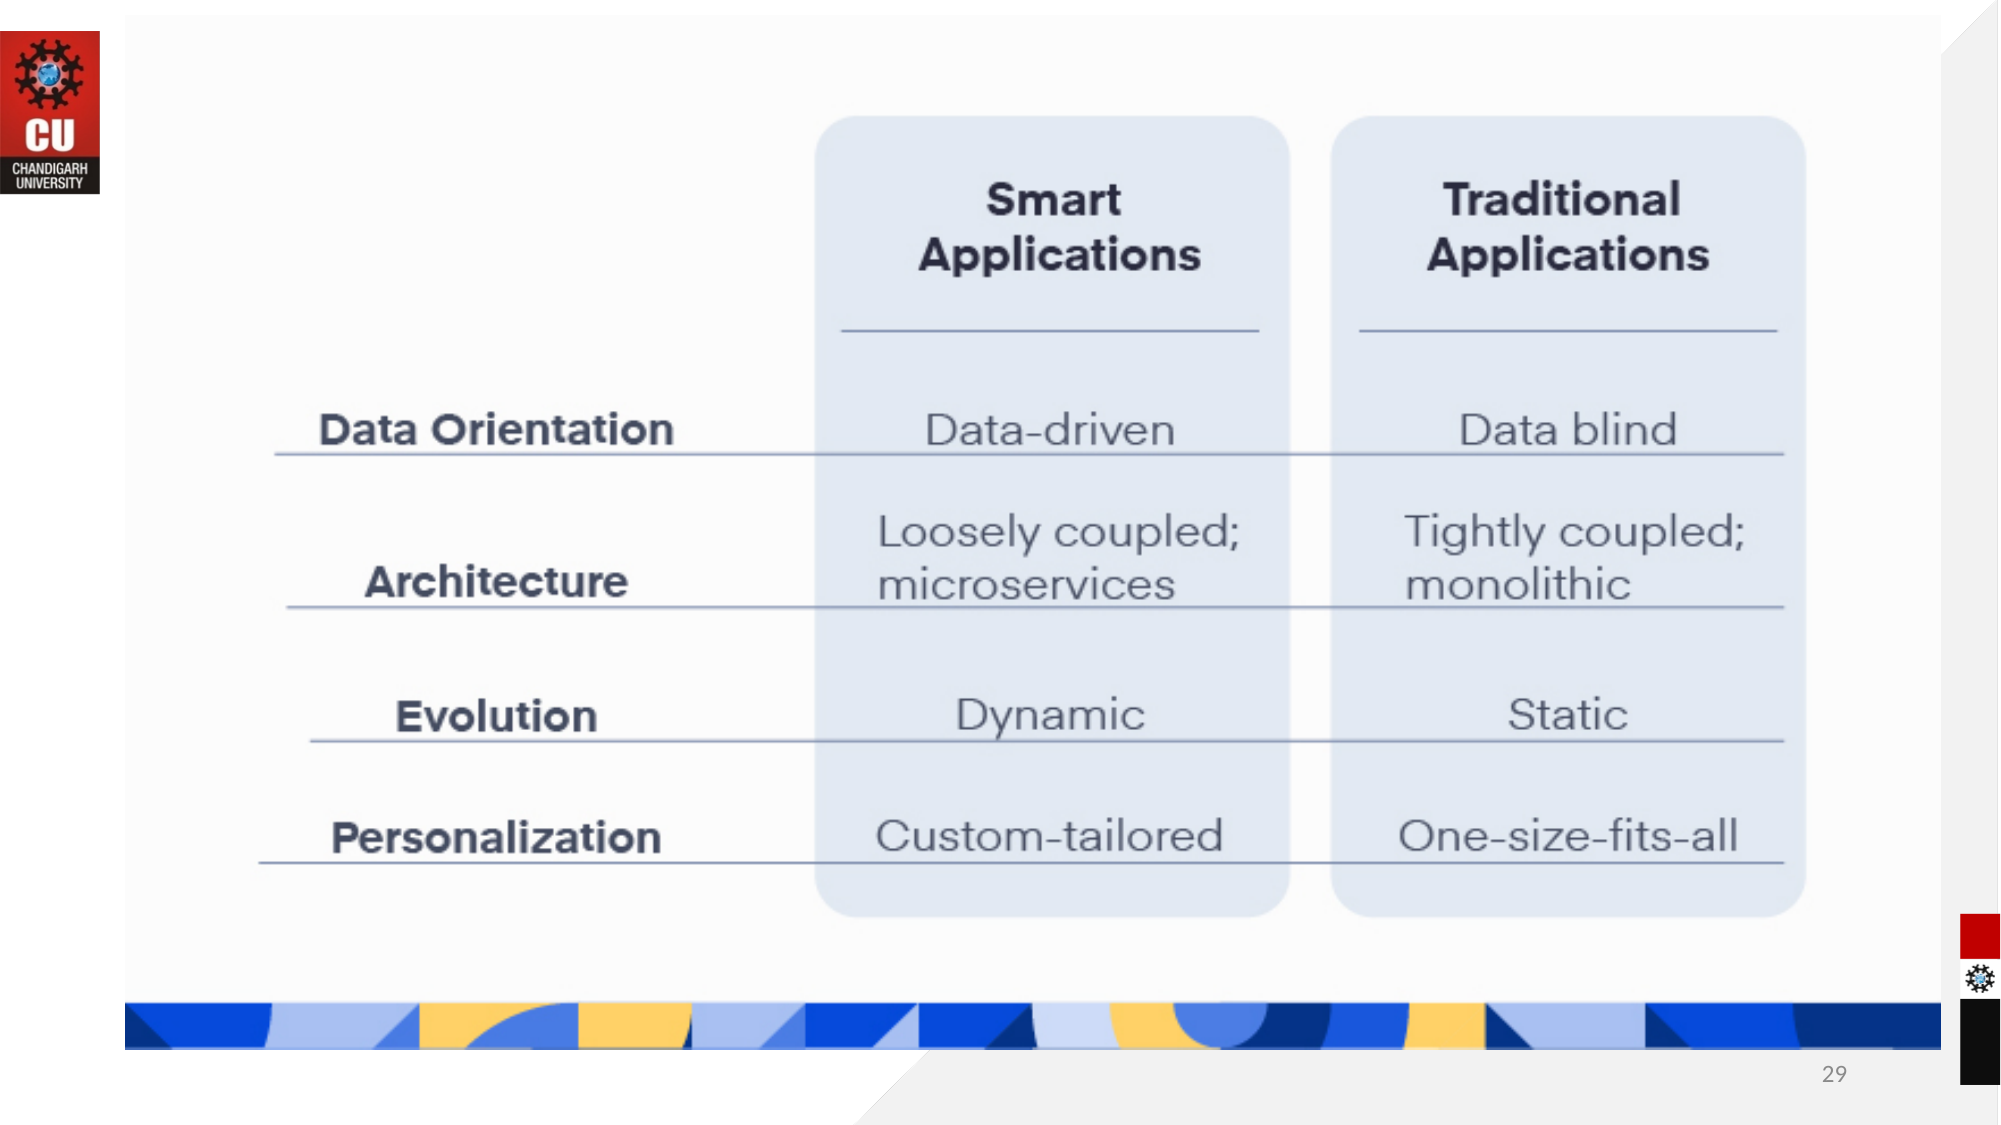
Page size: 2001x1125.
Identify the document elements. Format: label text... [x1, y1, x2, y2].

picture [0, 0, 2001, 1125]
slide_number 29 [1412, 1050, 1863, 1103]
